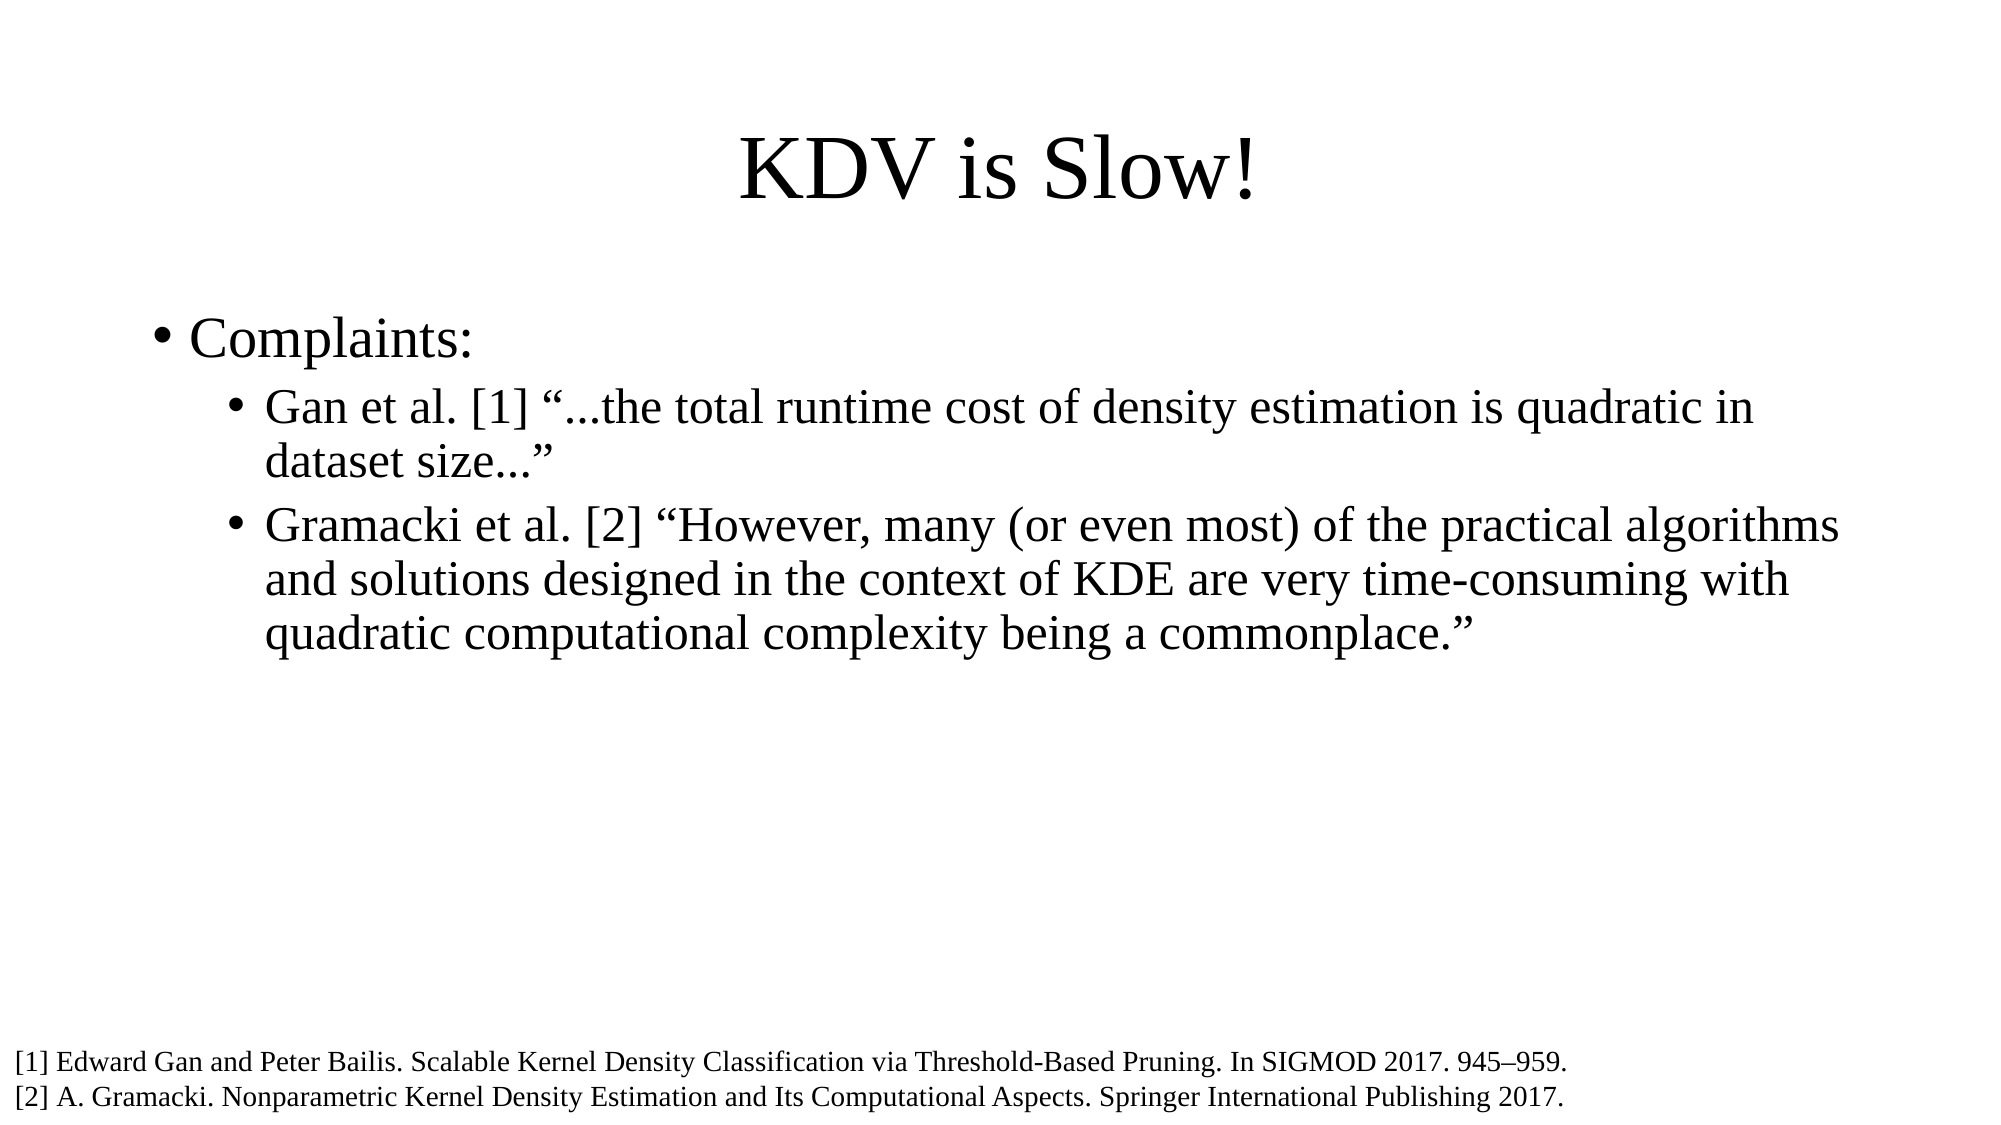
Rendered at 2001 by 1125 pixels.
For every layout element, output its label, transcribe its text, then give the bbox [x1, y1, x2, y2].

title KDV is Slow! [137, 59, 1863, 278]
list Complaints: Gan et al. [1] “...the total runtime cost of density estimation is quadratic in dataset size...” Gramacki et al. [2] “However, many (or even most) of the practical algorithms and solutions designed in the context of KDE are very time-consuming with quadratic computational complexity being a commonplace.” [137, 299, 1863, 1014]
text_box [1] Edward Gan and Peter Bailis. Scalable Kernel Density Classification via Threshold-Based Pruning. In SIGMOD 2017. 945–959. [2] A. Gramacki. Nonparametric Kernel Density Estimation and Its Computational Aspects. Springer International Publishing 2017. [0, 1035, 1953, 1120]
